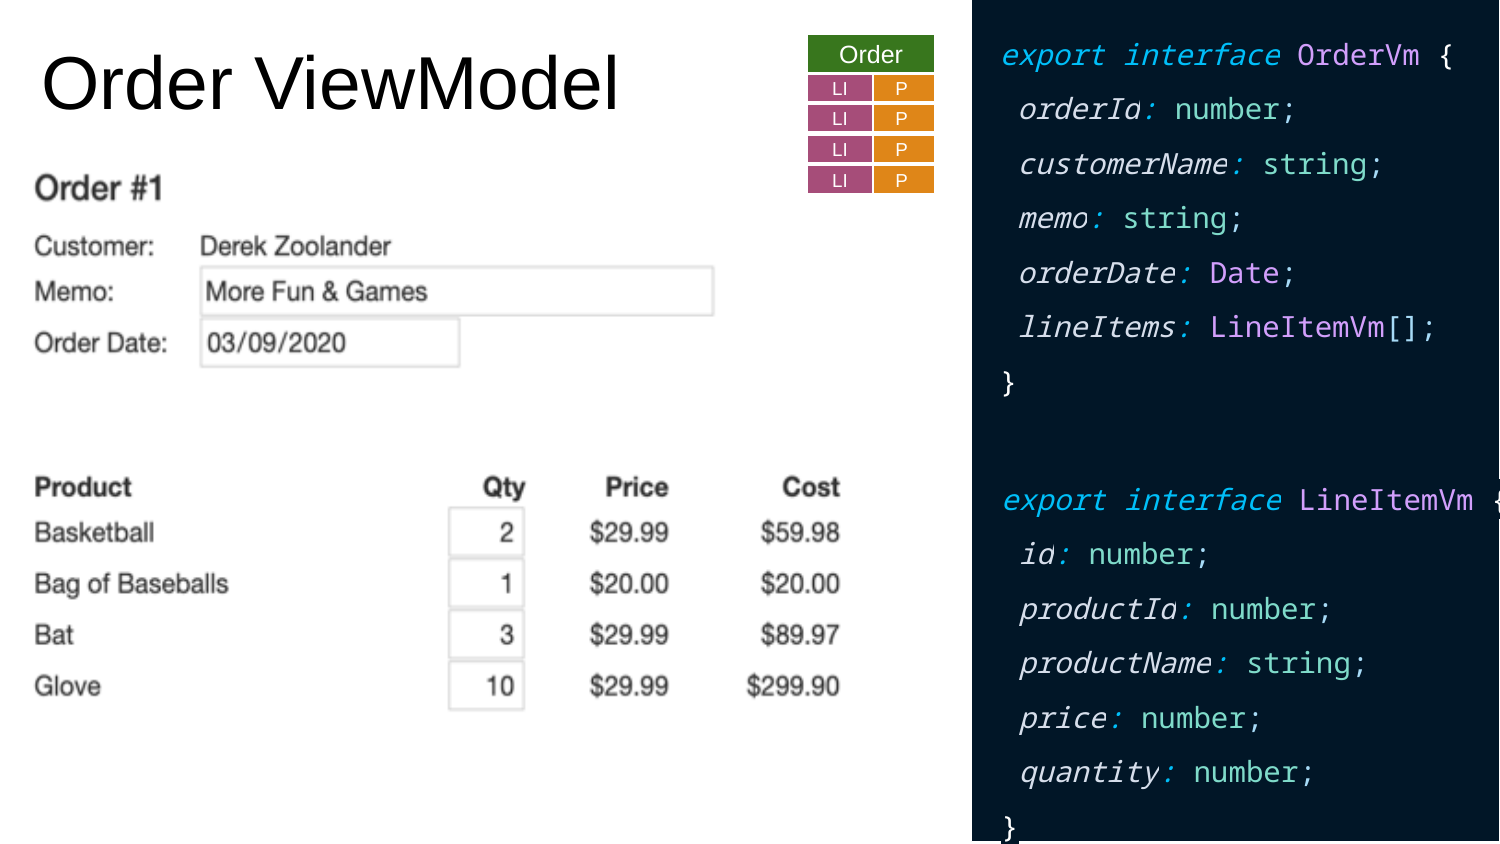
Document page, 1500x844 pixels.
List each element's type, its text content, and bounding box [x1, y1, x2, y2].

title Order ViewModel [26, 8, 737, 142]
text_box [806, 73, 874, 194]
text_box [874, 73, 935, 194]
text_box export interface LineItemVm { id: number; productId: number; productName: string; price: number; quantity: number; } [986, 446, 1500, 716]
picture [10, 446, 859, 723]
text_box Order [807, 33, 935, 73]
text_box export interface OrderVm { orderId: number; customerName: string; memo: string; orderDate: Date; lineItems: LineItemVm[]; } [984, 1, 1477, 303]
picture [10, 143, 859, 394]
text_box [971, 0, 1500, 842]
